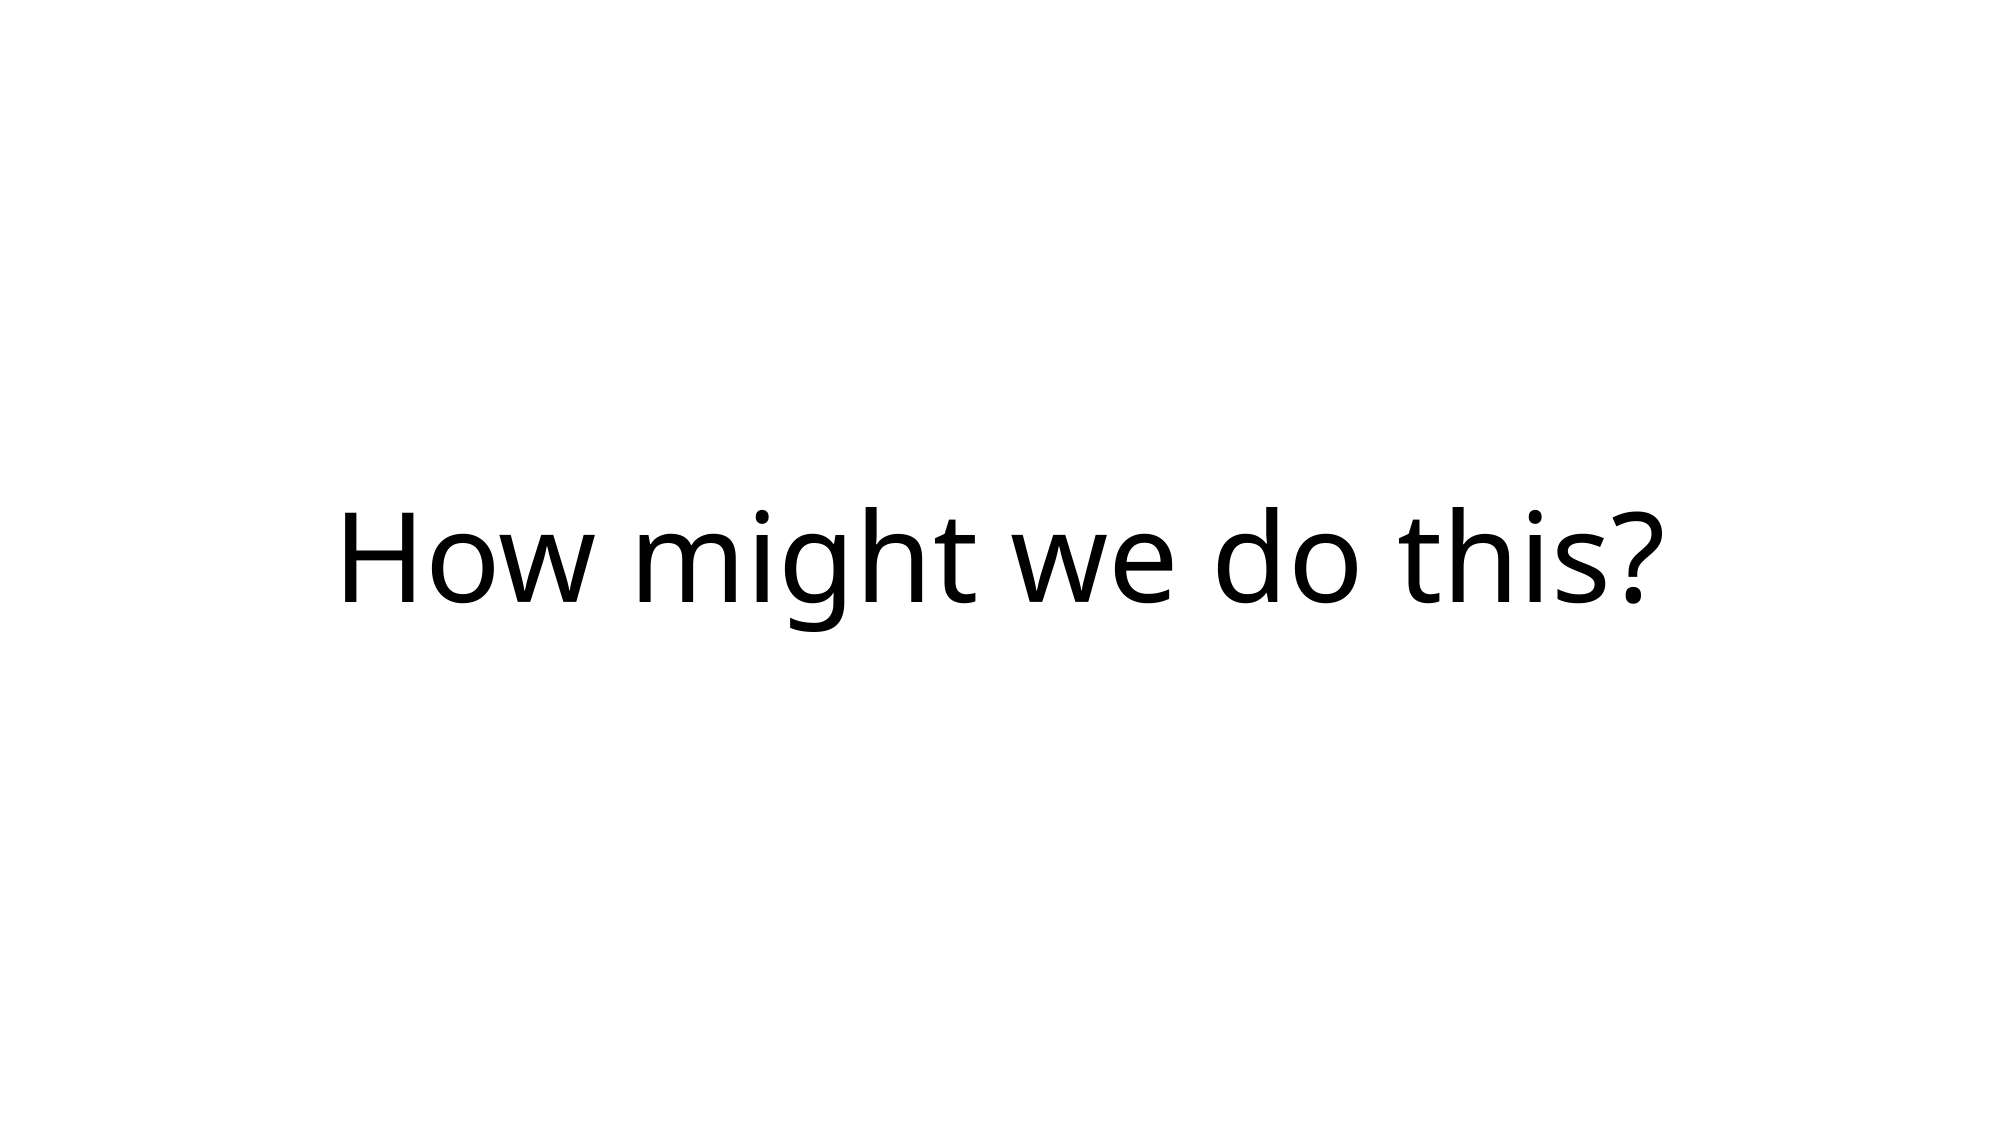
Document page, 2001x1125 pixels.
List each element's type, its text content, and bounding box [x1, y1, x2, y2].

title How might we do this? [249, 366, 1750, 759]
